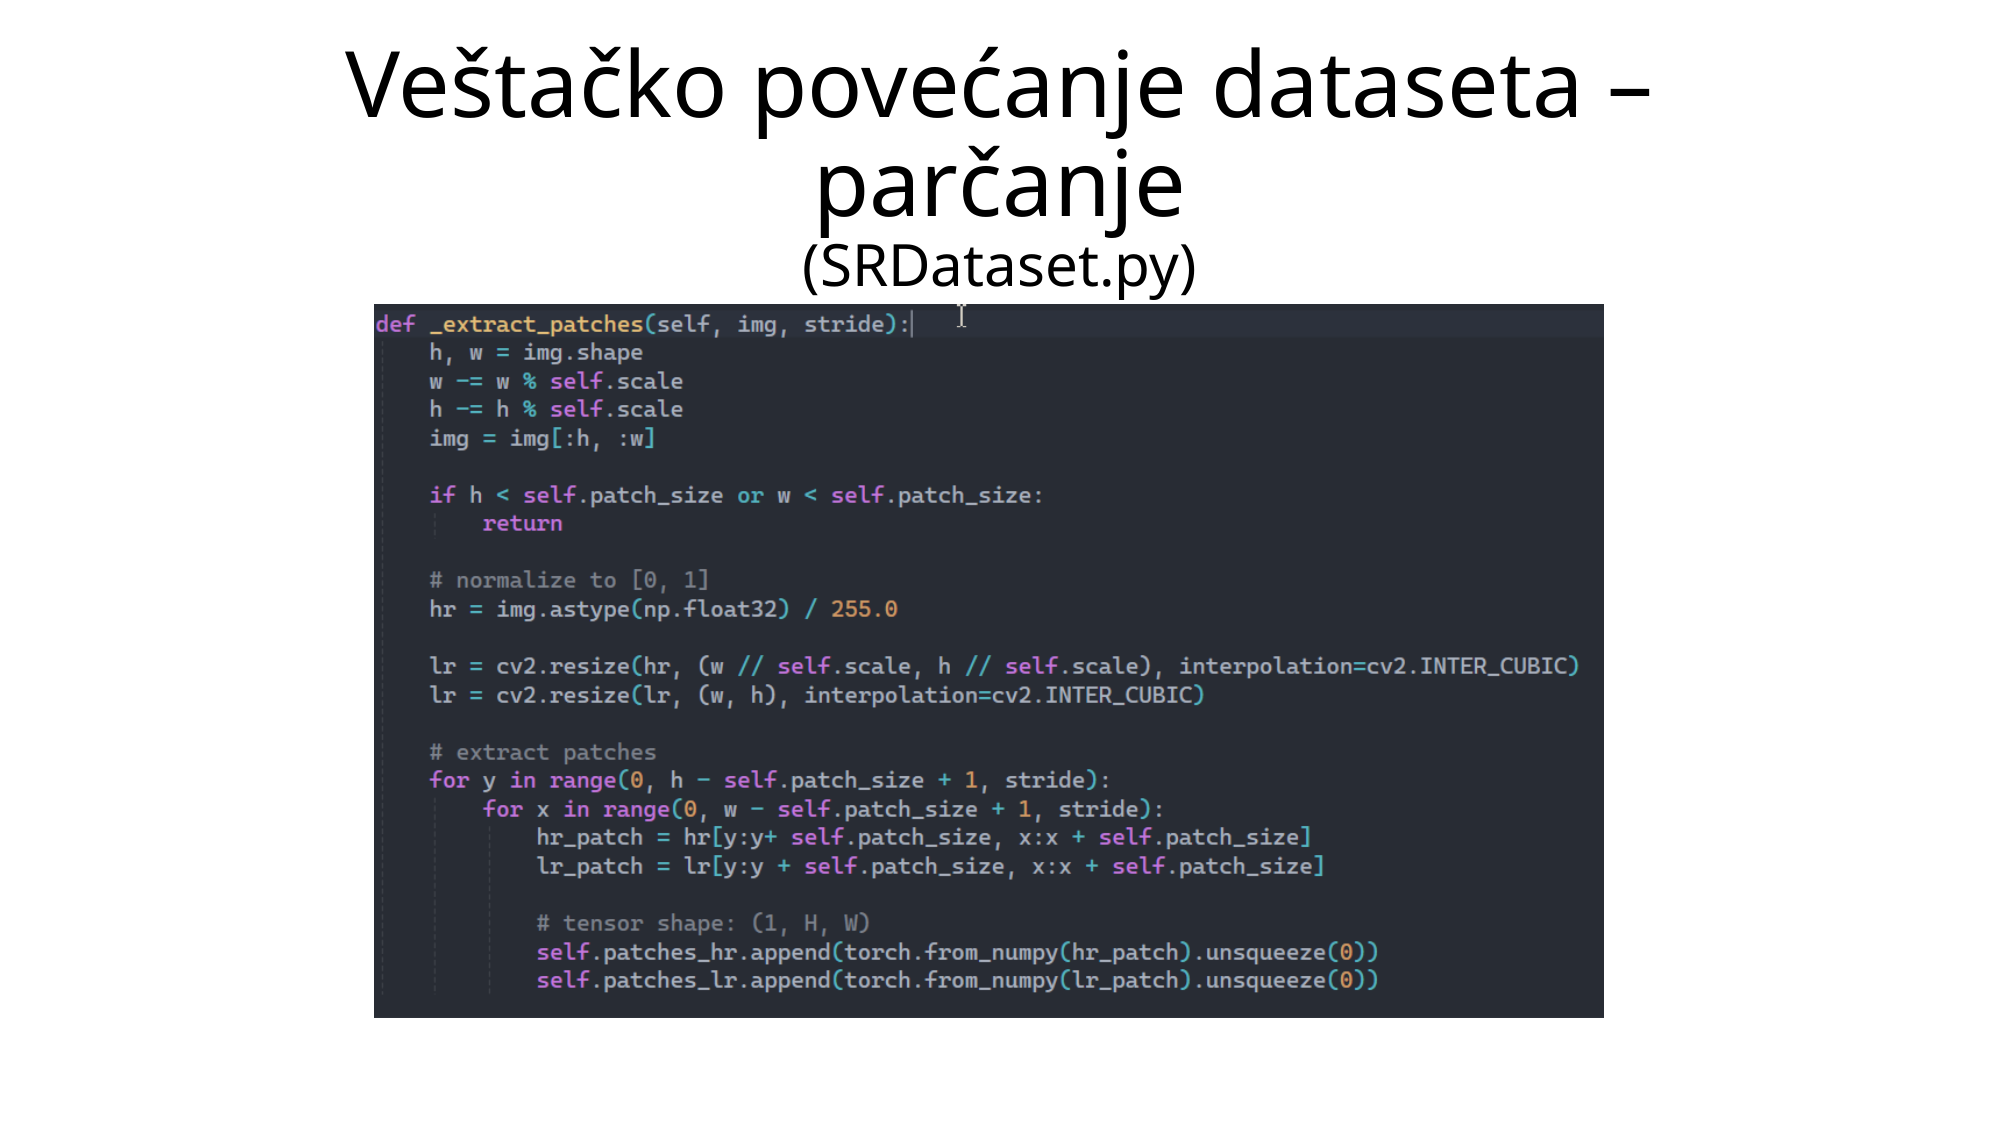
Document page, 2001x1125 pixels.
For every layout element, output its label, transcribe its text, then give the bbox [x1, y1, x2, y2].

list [374, 304, 1604, 1018]
title Veštačko povećanje dataseta – parčanje (SRDataset.py) [137, 59, 1863, 278]
